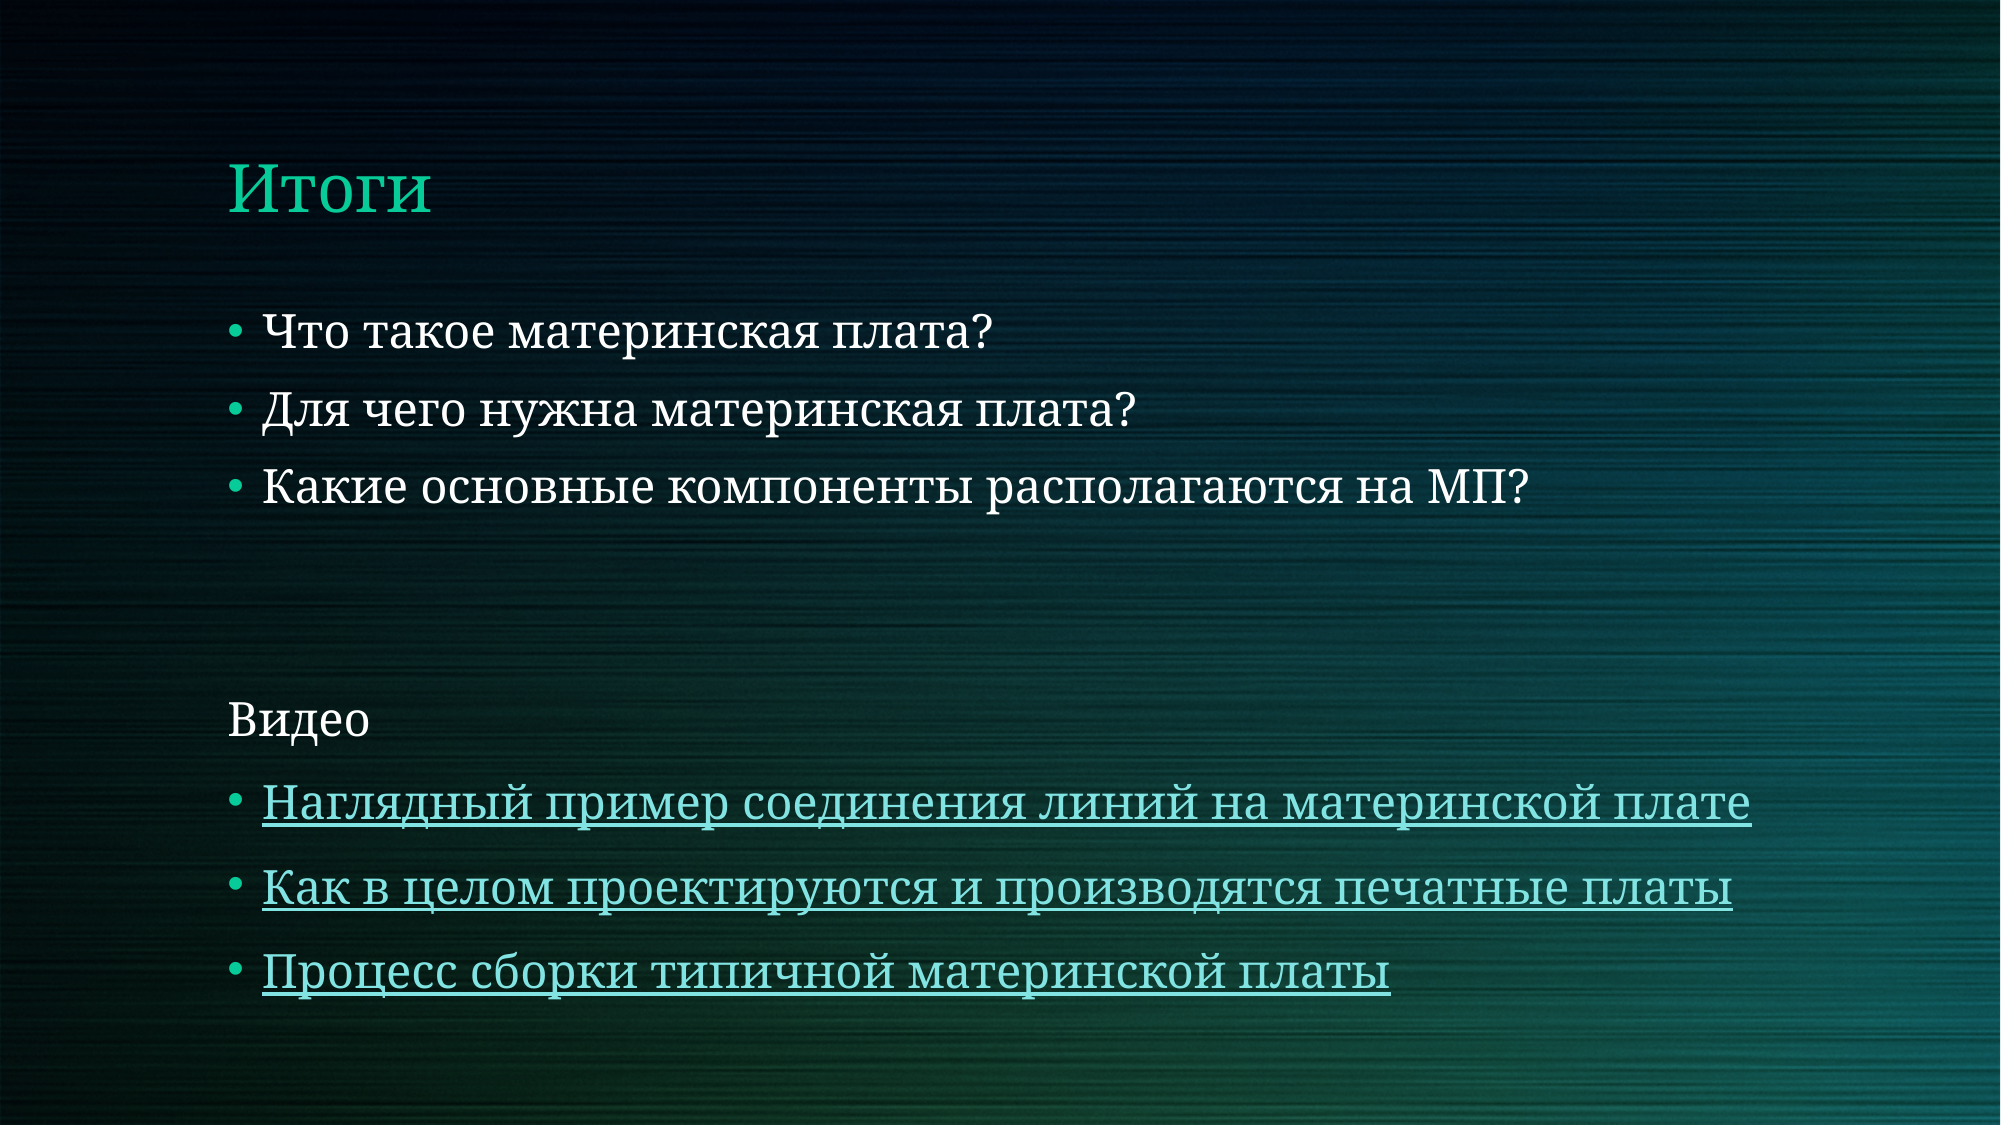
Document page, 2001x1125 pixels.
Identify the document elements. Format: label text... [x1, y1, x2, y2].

title Итоги [212, 59, 1788, 235]
list Что такое материнская плата? Для чего нужна материнская плата? Какие основные компоненты располагаются на МП? Видео Наглядный пример соединения линий на материнской плате Как в целом проектируются и производятся печатные платы Процесс сборки типичной материнской платы [212, 299, 1788, 1014]
picture [0, 0, 2001, 1125]
